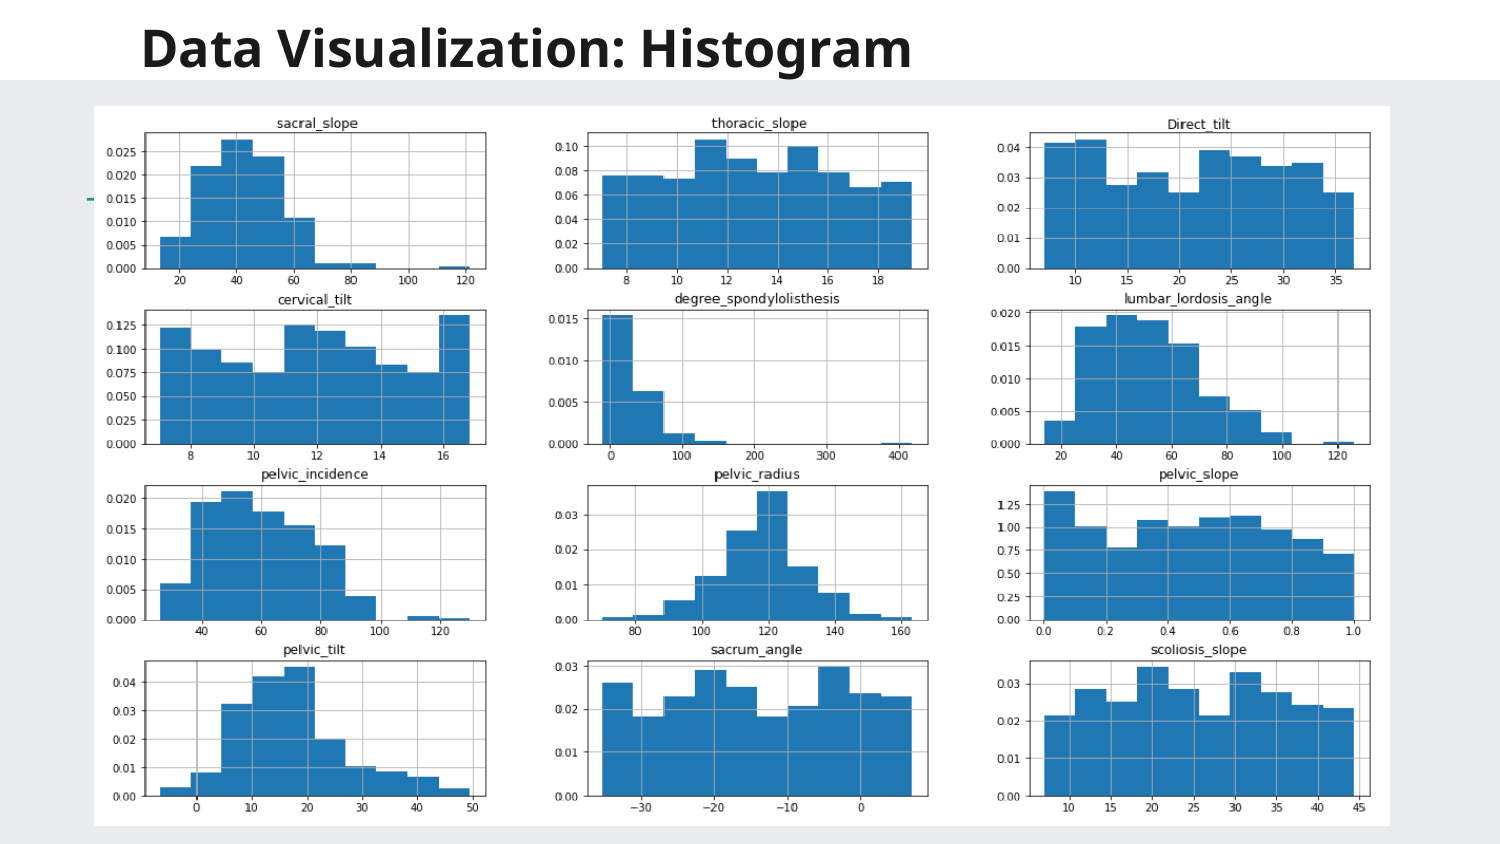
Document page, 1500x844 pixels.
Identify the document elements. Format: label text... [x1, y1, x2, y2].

title Data Visualization: Histogram [124, 0, 1443, 91]
picture [94, 106, 1390, 826]
